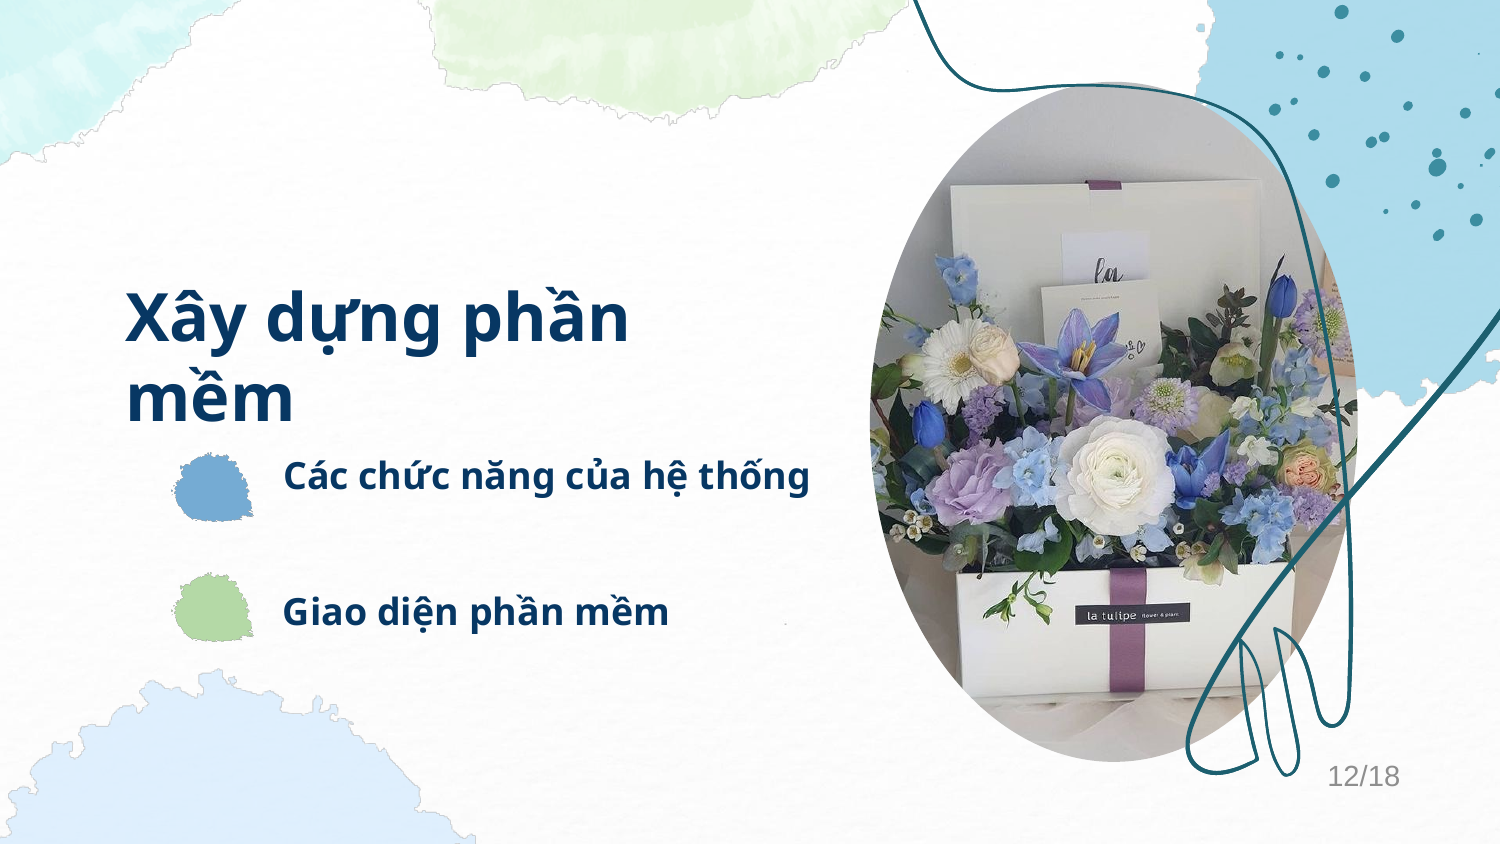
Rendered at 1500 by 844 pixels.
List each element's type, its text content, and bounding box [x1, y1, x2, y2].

text_box [1278, 770, 1297, 777]
text_box [1362, 308, 1500, 486]
picture [0, 0, 1500, 844]
text_box [1198, 770, 1240, 776]
text_box [913, 0, 966, 80]
text_box 12/18 [1312, 749, 1426, 800]
title Xây dựng phần mềm [110, 307, 787, 402]
text_box Giao diện phần mềm [267, 563, 854, 658]
subtitle Các chức năng của hệ thống [268, 427, 854, 522]
